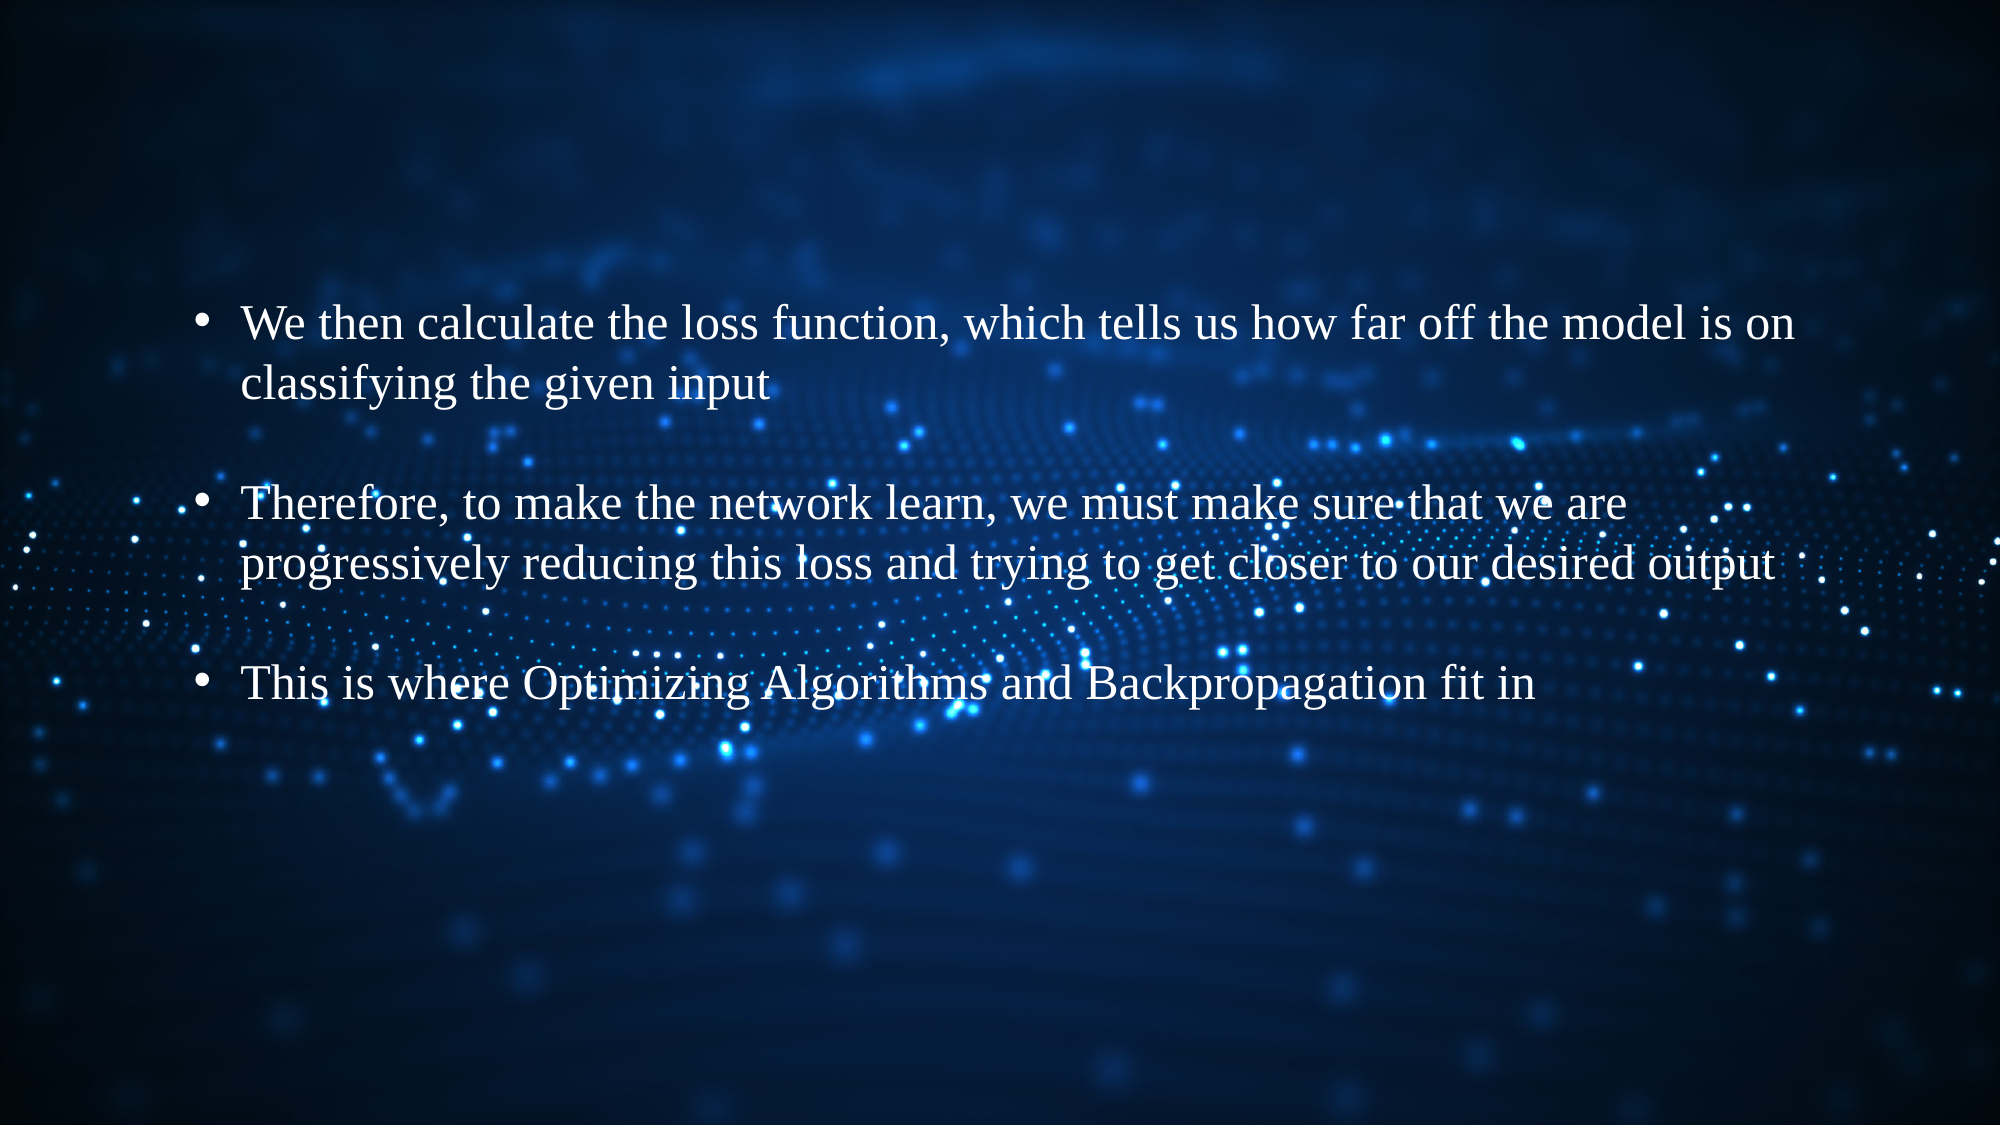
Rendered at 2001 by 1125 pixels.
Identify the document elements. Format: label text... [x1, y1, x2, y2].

picture [0, 0, 2000, 1125]
text_box We then calculate the loss function, which tells us how far off the model is on classifying the given input Therefore, to make the network learn, we must make sure that we are progressively reducing this loss and trying to get closer to our desired output This is where Optimizing Algorithms and Backpropagation fit in [178, 282, 1822, 717]
